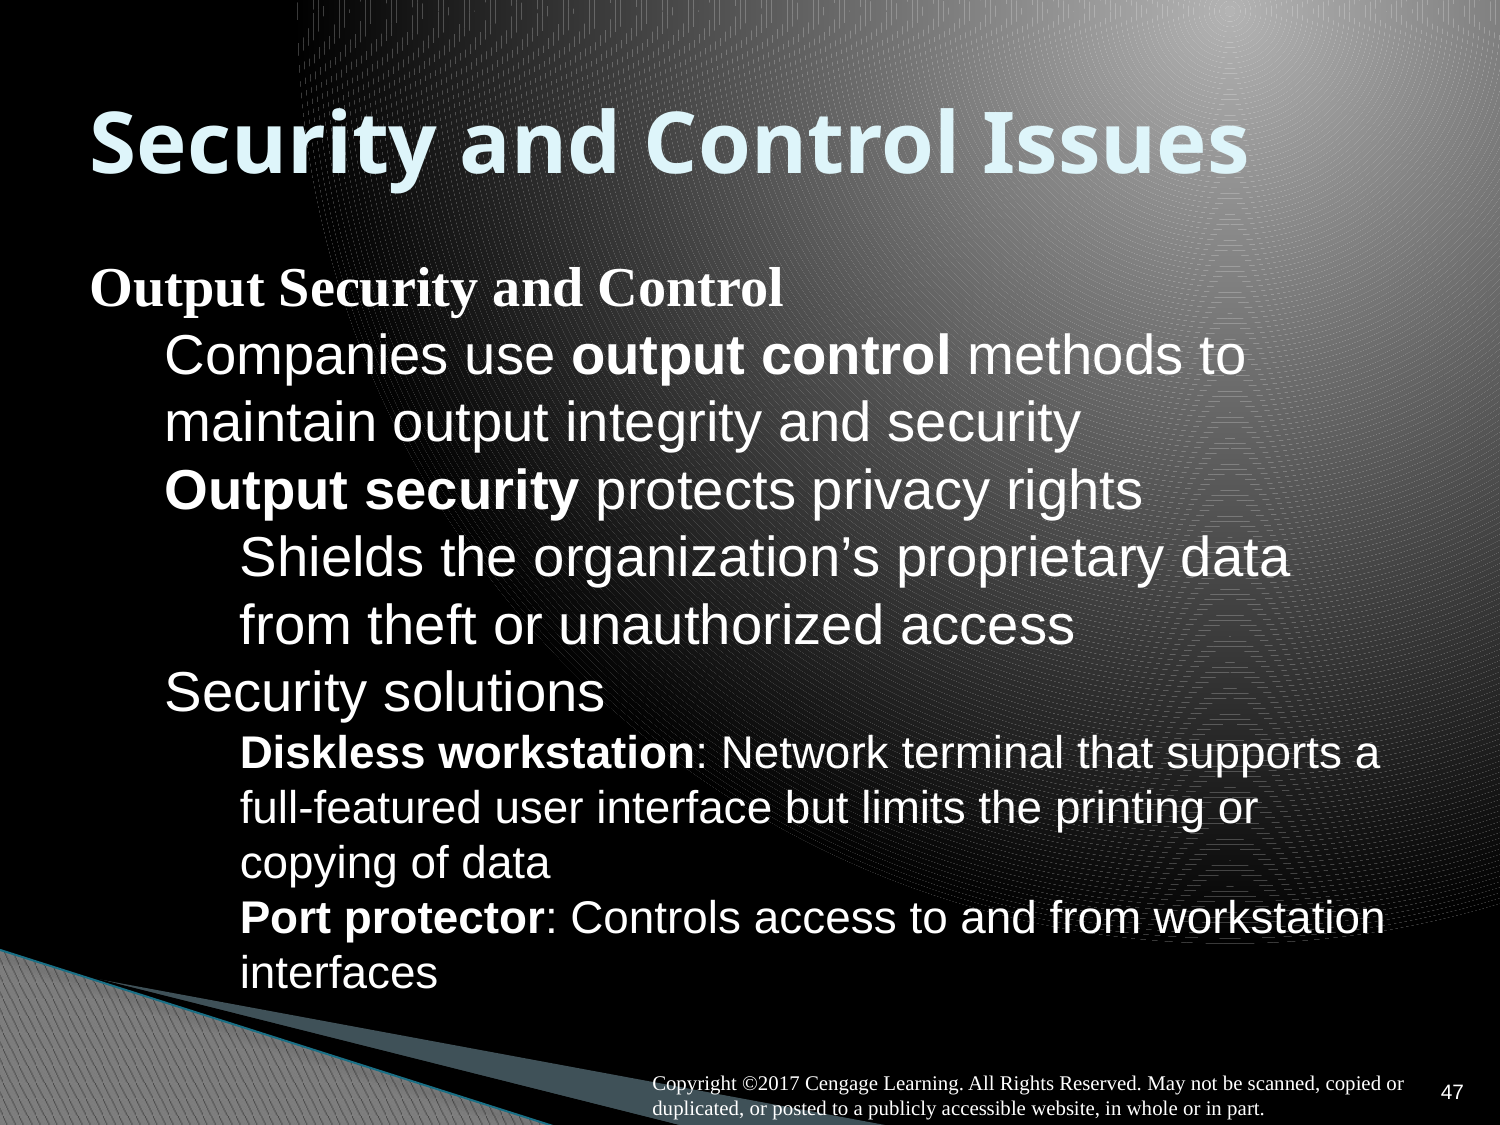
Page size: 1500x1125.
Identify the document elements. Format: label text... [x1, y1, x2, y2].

footer Copyright ©2017 Cengage Learning. All Rights Reserved. May not be scanned, copied or duplicated, or posted to a publicly accessible website, in whole or in part. [637, 1062, 1444, 1125]
title Security and Control Issues [75, 45, 1425, 233]
slide_number 47 [1418, 1051, 1479, 1112]
picture [0, 952, 543, 1125]
list Output Security and Control Companies use output control methods to maintain output integrity and security Output security protects privacy rights Shields the organization’s proprietary data from theft or unauthorized access Security solutions Diskless workstation: Network terminal that supports a full-featured user interface but limits the printing or copying of data Port protector: Controls access to and from workstation interfaces [75, 242, 1419, 1025]
